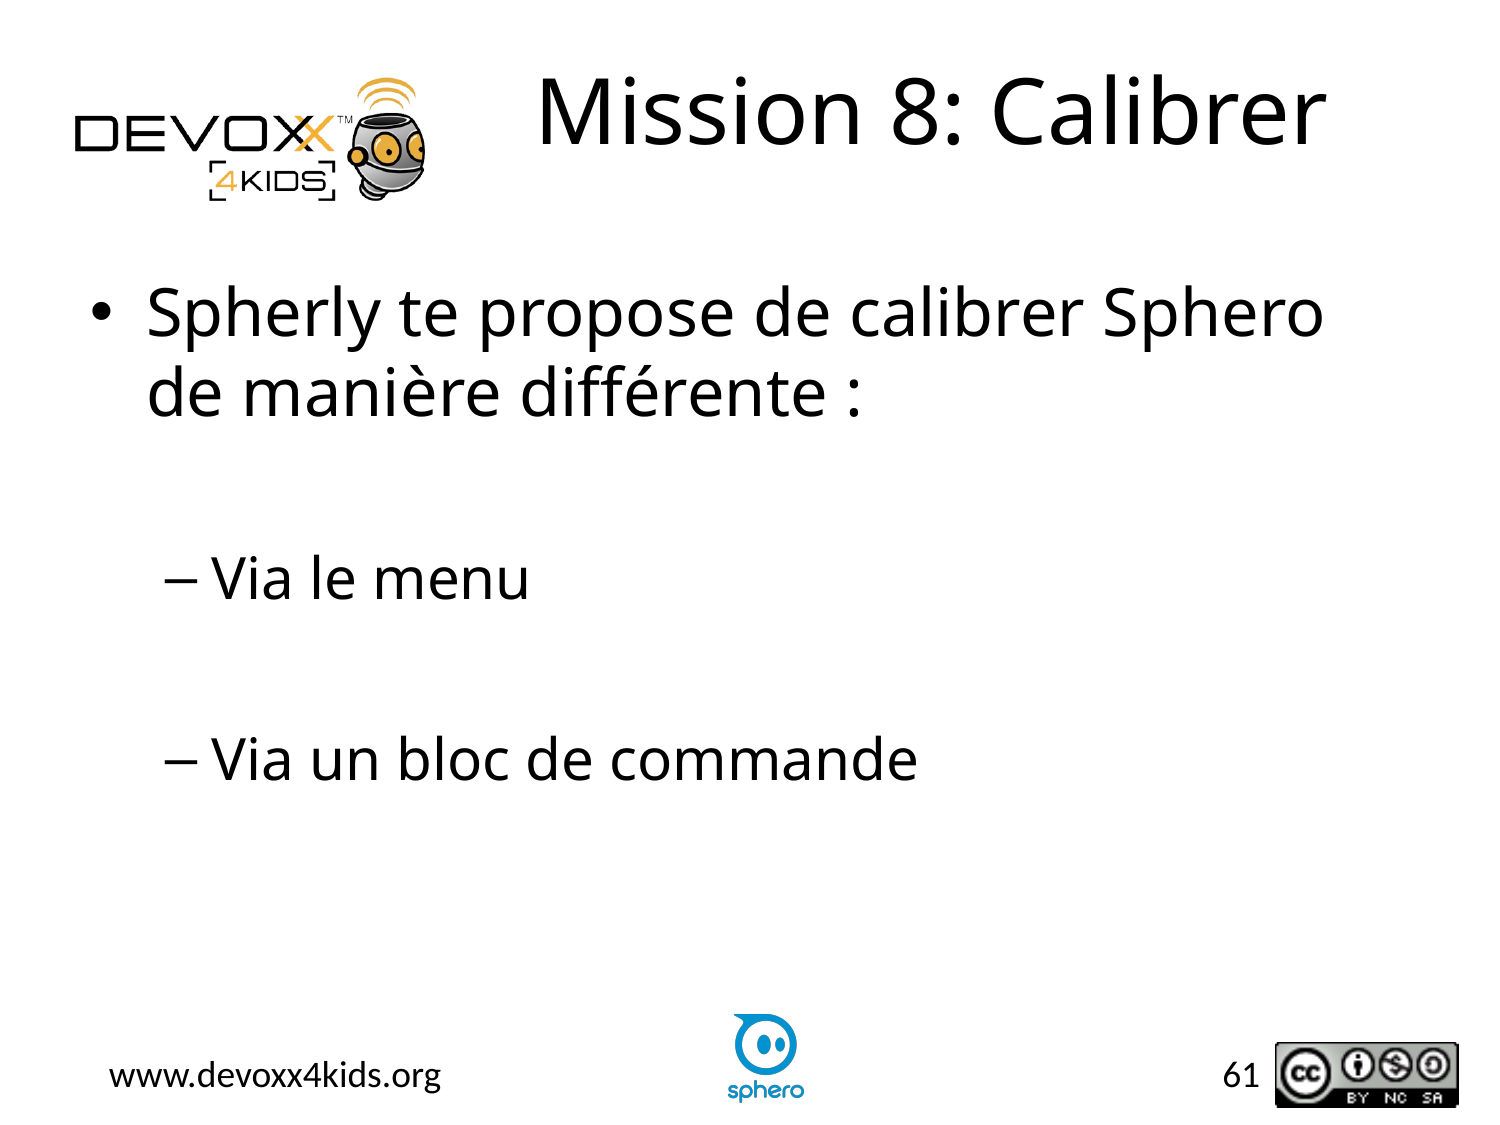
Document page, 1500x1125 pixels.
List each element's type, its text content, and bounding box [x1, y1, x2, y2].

picture [794, 1088, 801, 1095]
slide_number 61 [1074, 1042, 1275, 1103]
list Spherly te propose de calibrer Sphero de manière différente : Via le menu Via un bloc de commande [75, 262, 1425, 1005]
picture [743, 1021, 789, 1068]
title Mission 8: Calibrer [439, 45, 1425, 233]
picture [75, 77, 425, 201]
picture [743, 1088, 749, 1095]
picture [728, 1096, 739, 1103]
picture [728, 1014, 804, 1103]
picture [1275, 1042, 1459, 1108]
